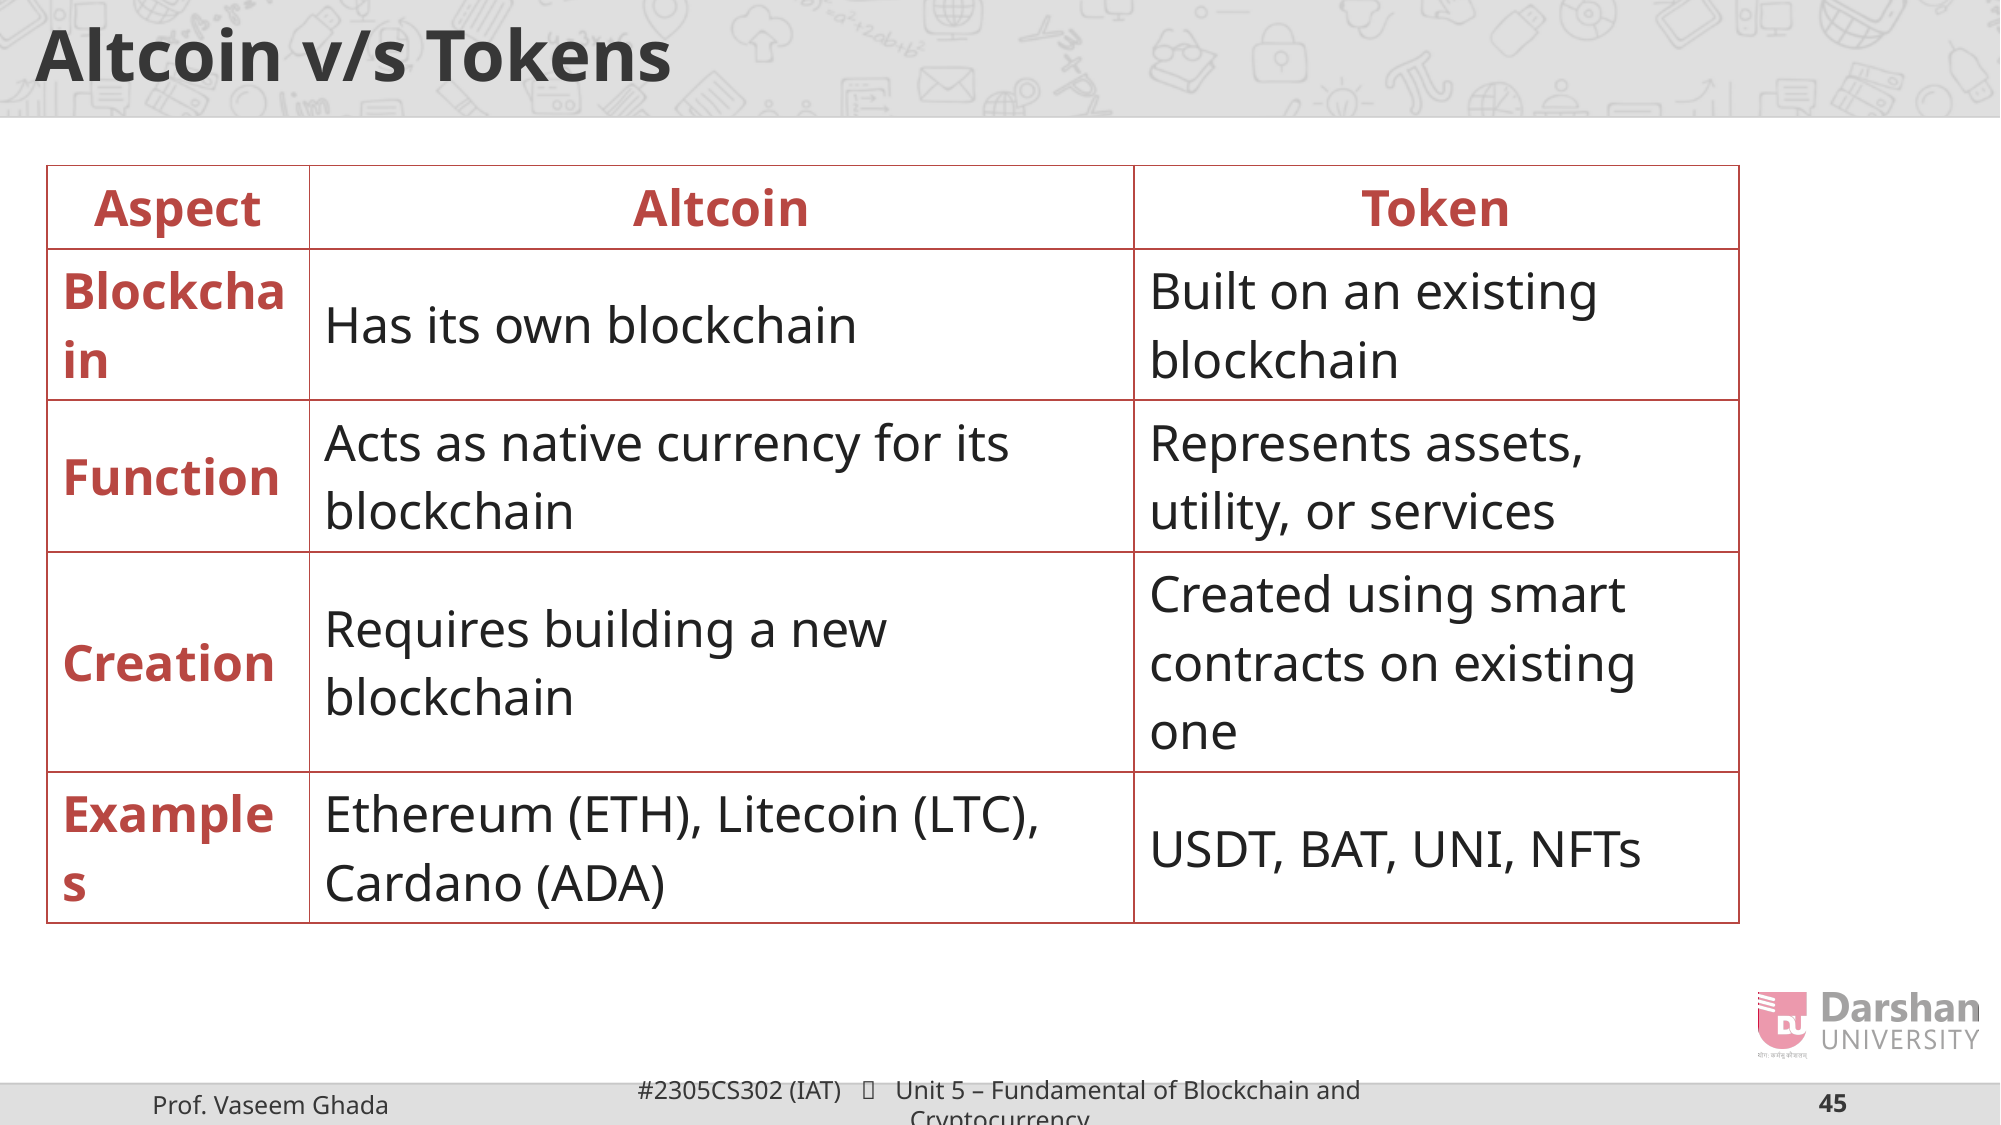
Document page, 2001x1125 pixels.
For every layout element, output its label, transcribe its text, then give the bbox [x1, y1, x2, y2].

table_cell Requires building a new blockchain [310, 553, 1133, 771]
table_cell Creation [48, 553, 309, 771]
table_cell Acts as native currency for its blockchain [310, 401, 1133, 551]
table_cell USDT, BAT, UNI, NFTs [1135, 773, 1738, 922]
table_cell Created using smart contracts on existing one [1135, 553, 1738, 771]
table_cell Ethereum (ETH), Litecoin (LTC), Cardano (ADA) [310, 773, 1133, 922]
table_cell Has its own blockchain [310, 250, 1133, 399]
table_cell Blockchain [48, 250, 309, 399]
table_cell Function [48, 401, 309, 551]
table_header Token [1135, 166, 1738, 248]
table_header Aspect [48, 166, 309, 248]
table_cell Represents assets, utility, or services [1135, 401, 1738, 551]
table_cell Examples [48, 773, 309, 922]
title Altcoin v/s Tokens [0, 0, 2000, 117]
table_cell Built on an existing blockchain [1135, 250, 1738, 399]
table_header Altcoin [310, 166, 1133, 248]
